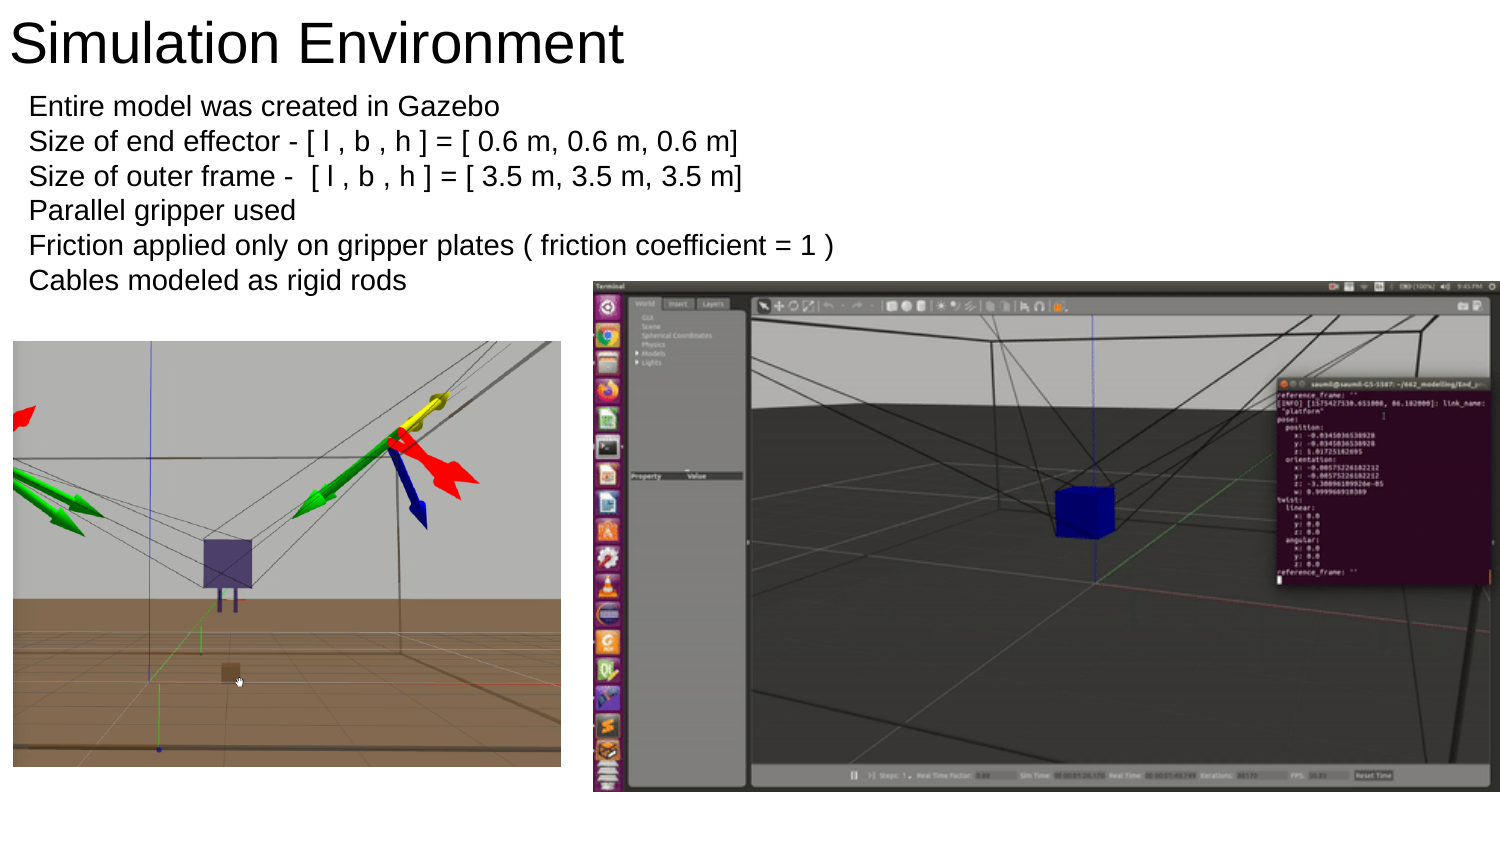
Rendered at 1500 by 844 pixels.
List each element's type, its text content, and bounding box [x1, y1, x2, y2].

picture [593, 280, 1500, 793]
title Simulation Environment [0, 0, 1392, 85]
text_box Entire model was created in Gazebo Size of end effector - [ l , b , h ] = [ 0.6 m, 0.6 m, 0.6 m] Size of outer frame - [ l , b , h ] = [ 3.5 m, 3.5 m, 3.5 m] Parallel gripper used Friction applied only on gripper plates ( friction coefficient = 1 ) Cables modeled as rigid rods [13, 71, 1337, 183]
picture [13, 340, 561, 768]
